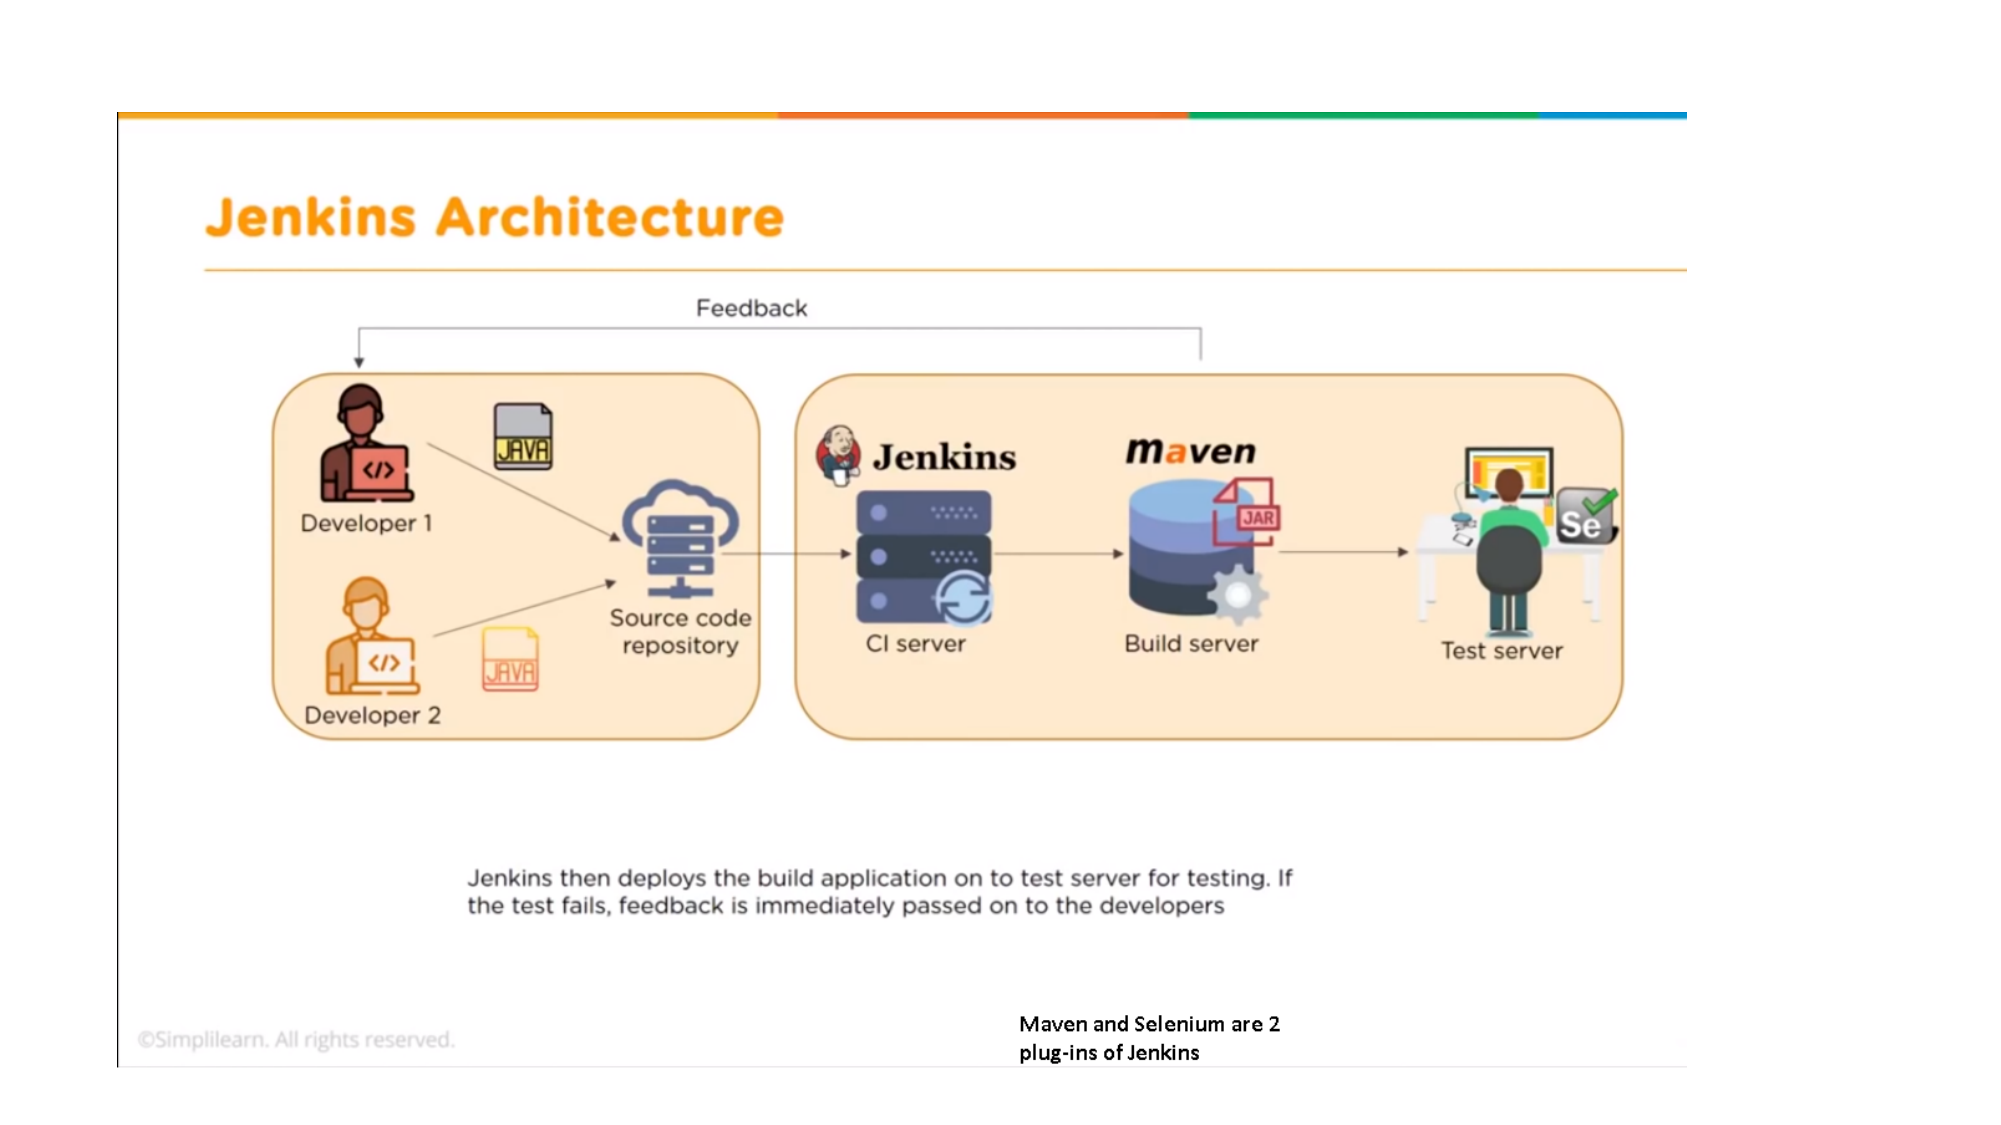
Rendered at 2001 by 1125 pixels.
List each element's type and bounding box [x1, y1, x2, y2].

list [117, 112, 1687, 1080]
